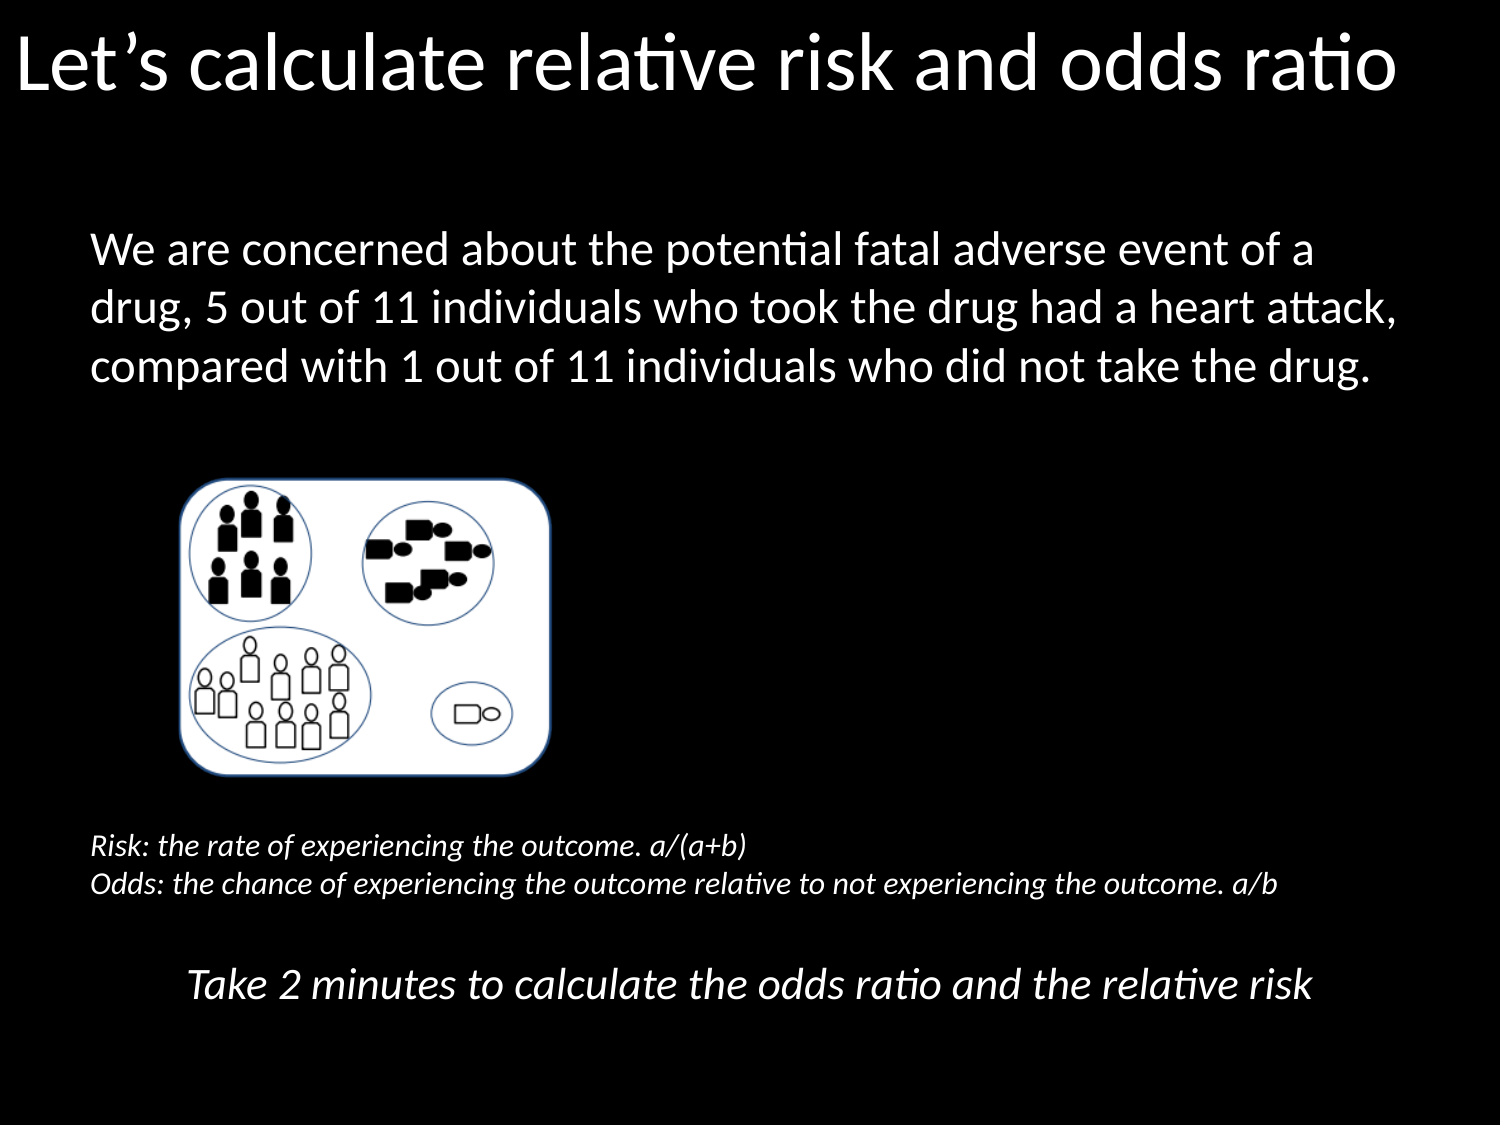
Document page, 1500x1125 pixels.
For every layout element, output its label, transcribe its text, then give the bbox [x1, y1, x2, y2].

list We are concerned about the potential fatal adverse event of a drug, 5 out of 11 individuals who took the drug had a heart attack, compared with 1 out of 11 individuals who did not take the drug. Risk: the rate of experiencing the outcome. a/(a+b) Odds: the chance of experiencing the outcome relative to not experiencing the outcome. a/b Take 2 minutes to calculate the odds ratio and the relative risk [75, 208, 1425, 1037]
title Let’s calculate relative risk and odds ratio [0, 0, 1425, 188]
picture [178, 444, 1276, 795]
